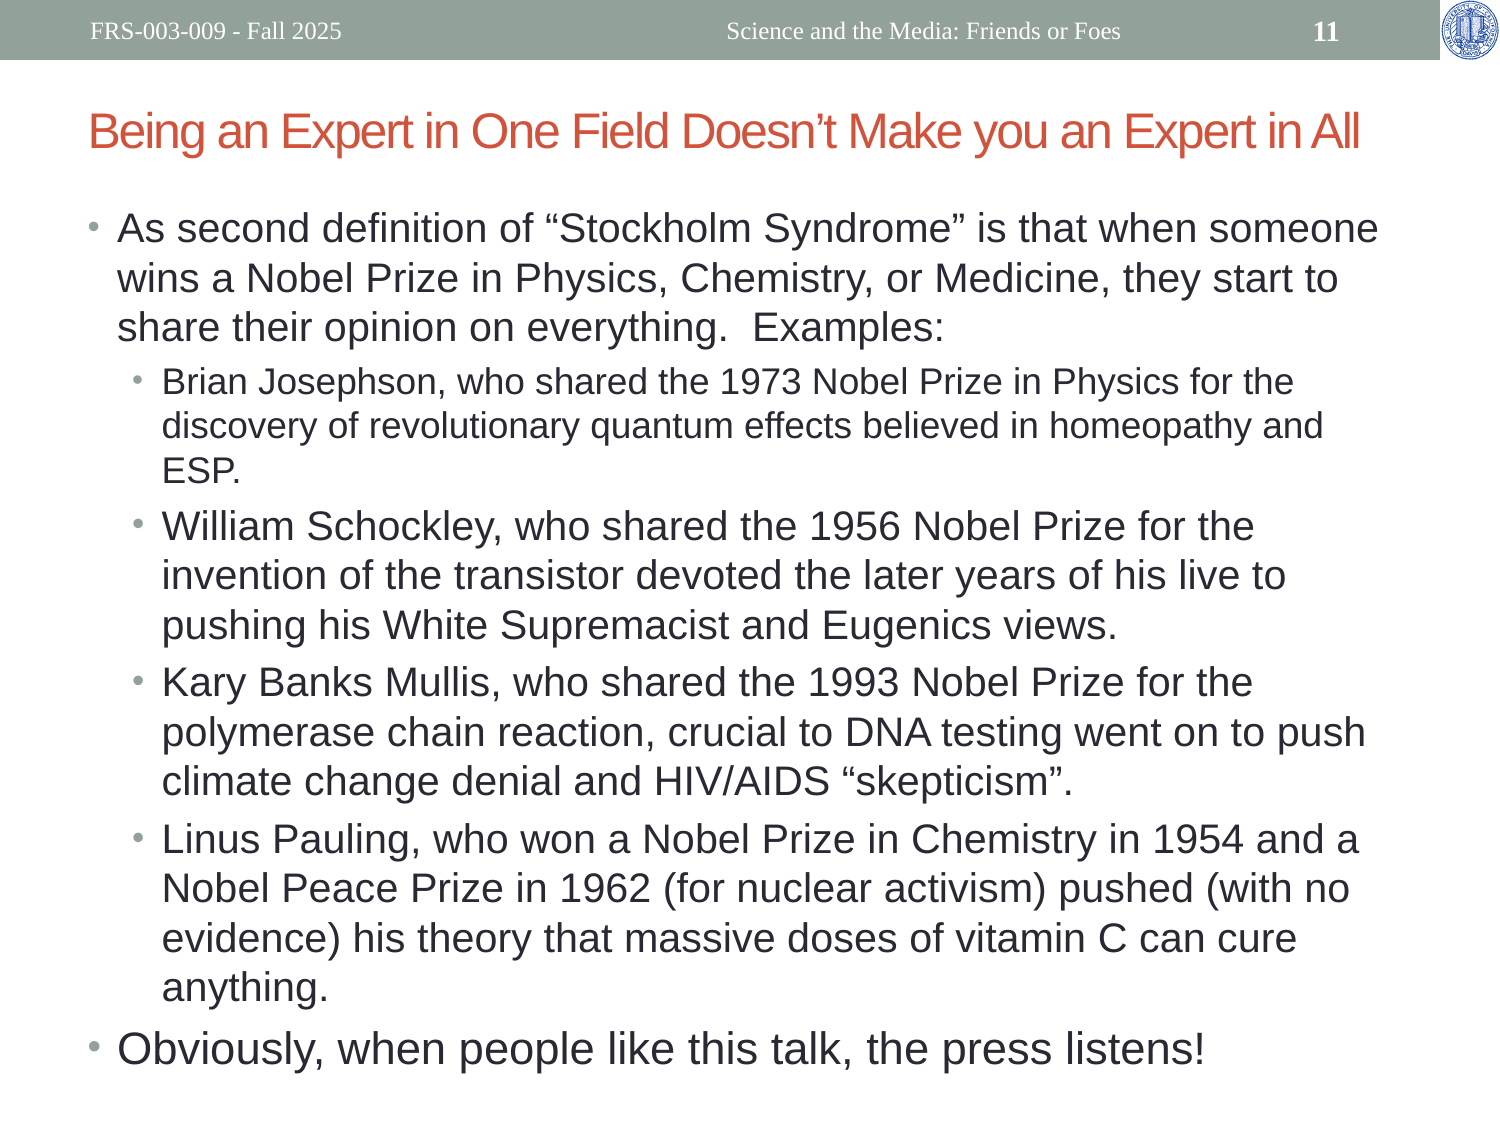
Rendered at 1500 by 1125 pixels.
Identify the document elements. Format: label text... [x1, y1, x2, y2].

slide_number FRS-003-009 - Fall 2025 [75, 3, 550, 57]
footer Science and the Media: Friends or Foes [562, 3, 1286, 57]
title Being an Expert in One Field Doesn’t Make you an Expert in All [72, 77, 1425, 181]
list As second definition of “Stockholm Syndrome” is that when someone wins a Nobel Prize in Physics, Chemistry, or Medicine, they start to share their opinion on everything. Examples: Brian Josephson, who shared the 1973 Nobel Prize in Physics for the discovery of revolutionary quantum effects believed in homeopathy and ESP. William Schockley, who shared the 1956 Nobel Prize for the invention of the transistor devoted the later years of his live to pushing his White Supremacist and Eugenics views. Kary Banks Mullis, who shared the 1993 Nobel Prize for the polymerase chain reaction, crucial to DNA testing went on to push climate change denial and HIV/AIDS “skepticism”. Linus Pauling, who won a Nobel Prize in Chemistry in 1954 and a Nobel Peace Prize in 1962 (for nuclear activism) pushed (with no evidence) his theory that massive doses of vitamin C can cure anything. Obviously, when people like this talk, the press listens! [72, 193, 1423, 1087]
picture [1440, 0, 1500, 61]
slide_number 11 [1297, 3, 1425, 57]
